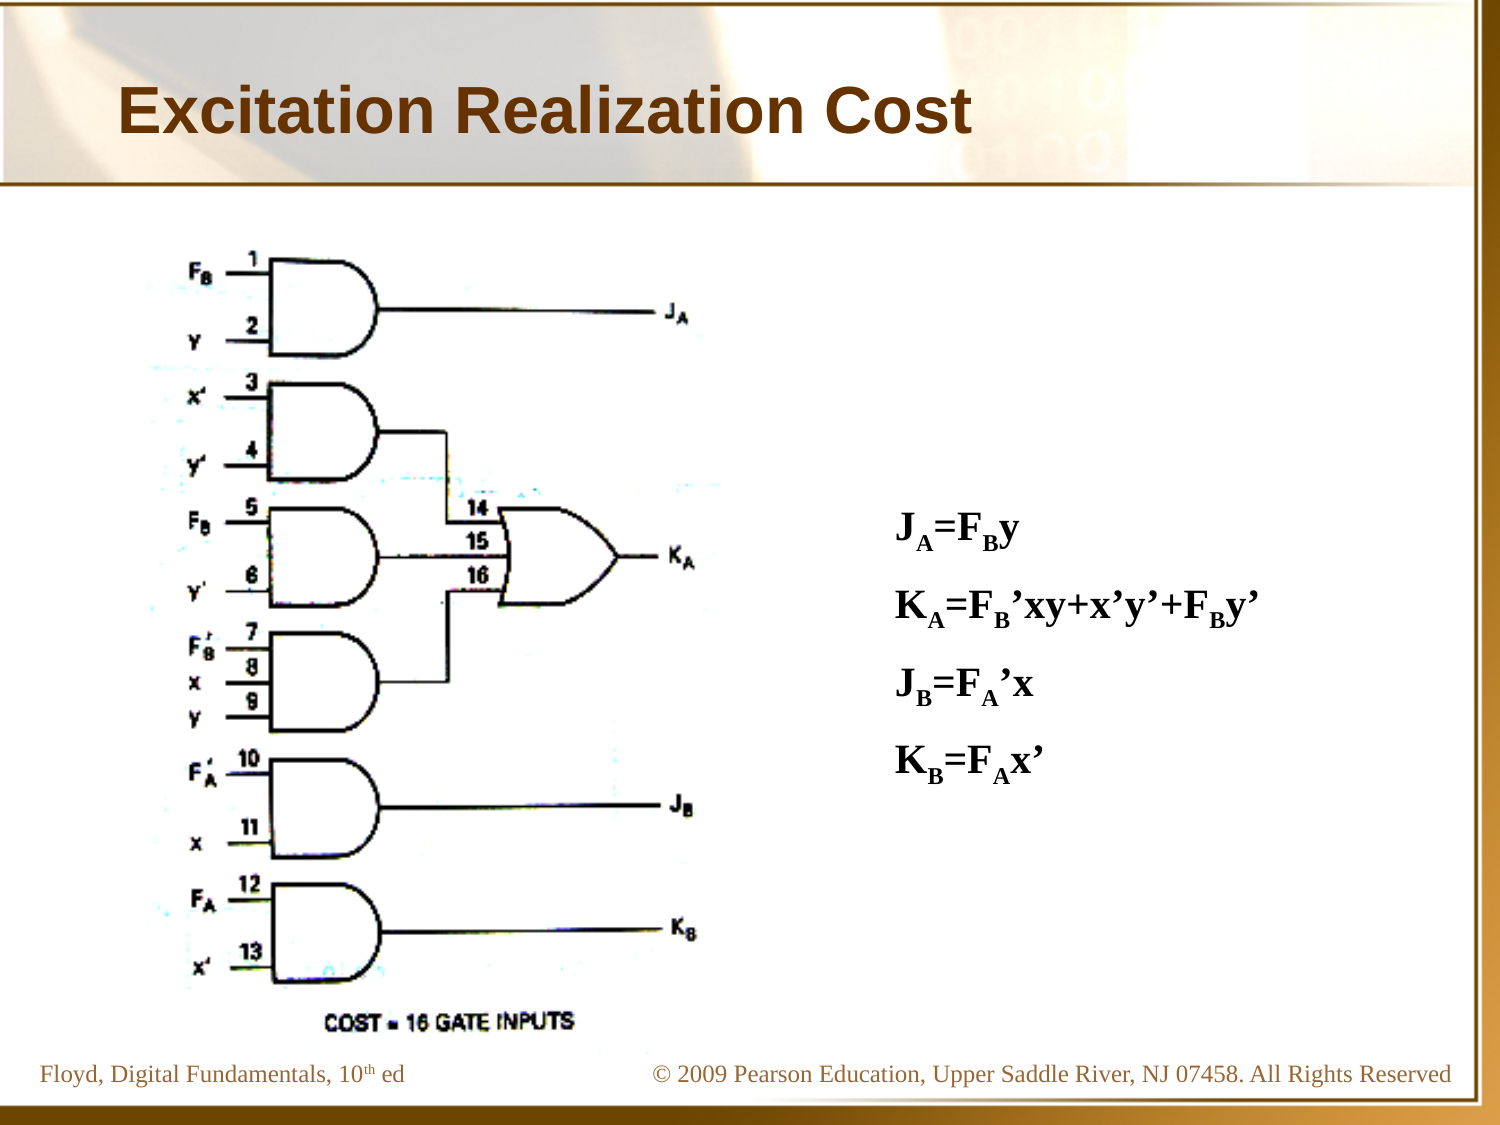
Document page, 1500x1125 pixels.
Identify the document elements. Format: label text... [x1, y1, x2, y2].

title Excitation Realization Cost [103, 59, 1397, 278]
text_box JA=FBy KA=FB’xy+x’y’+FBy’ JB=FA’x KB=FAx’ [880, 491, 1400, 797]
picture [0, 0, 1500, 1125]
